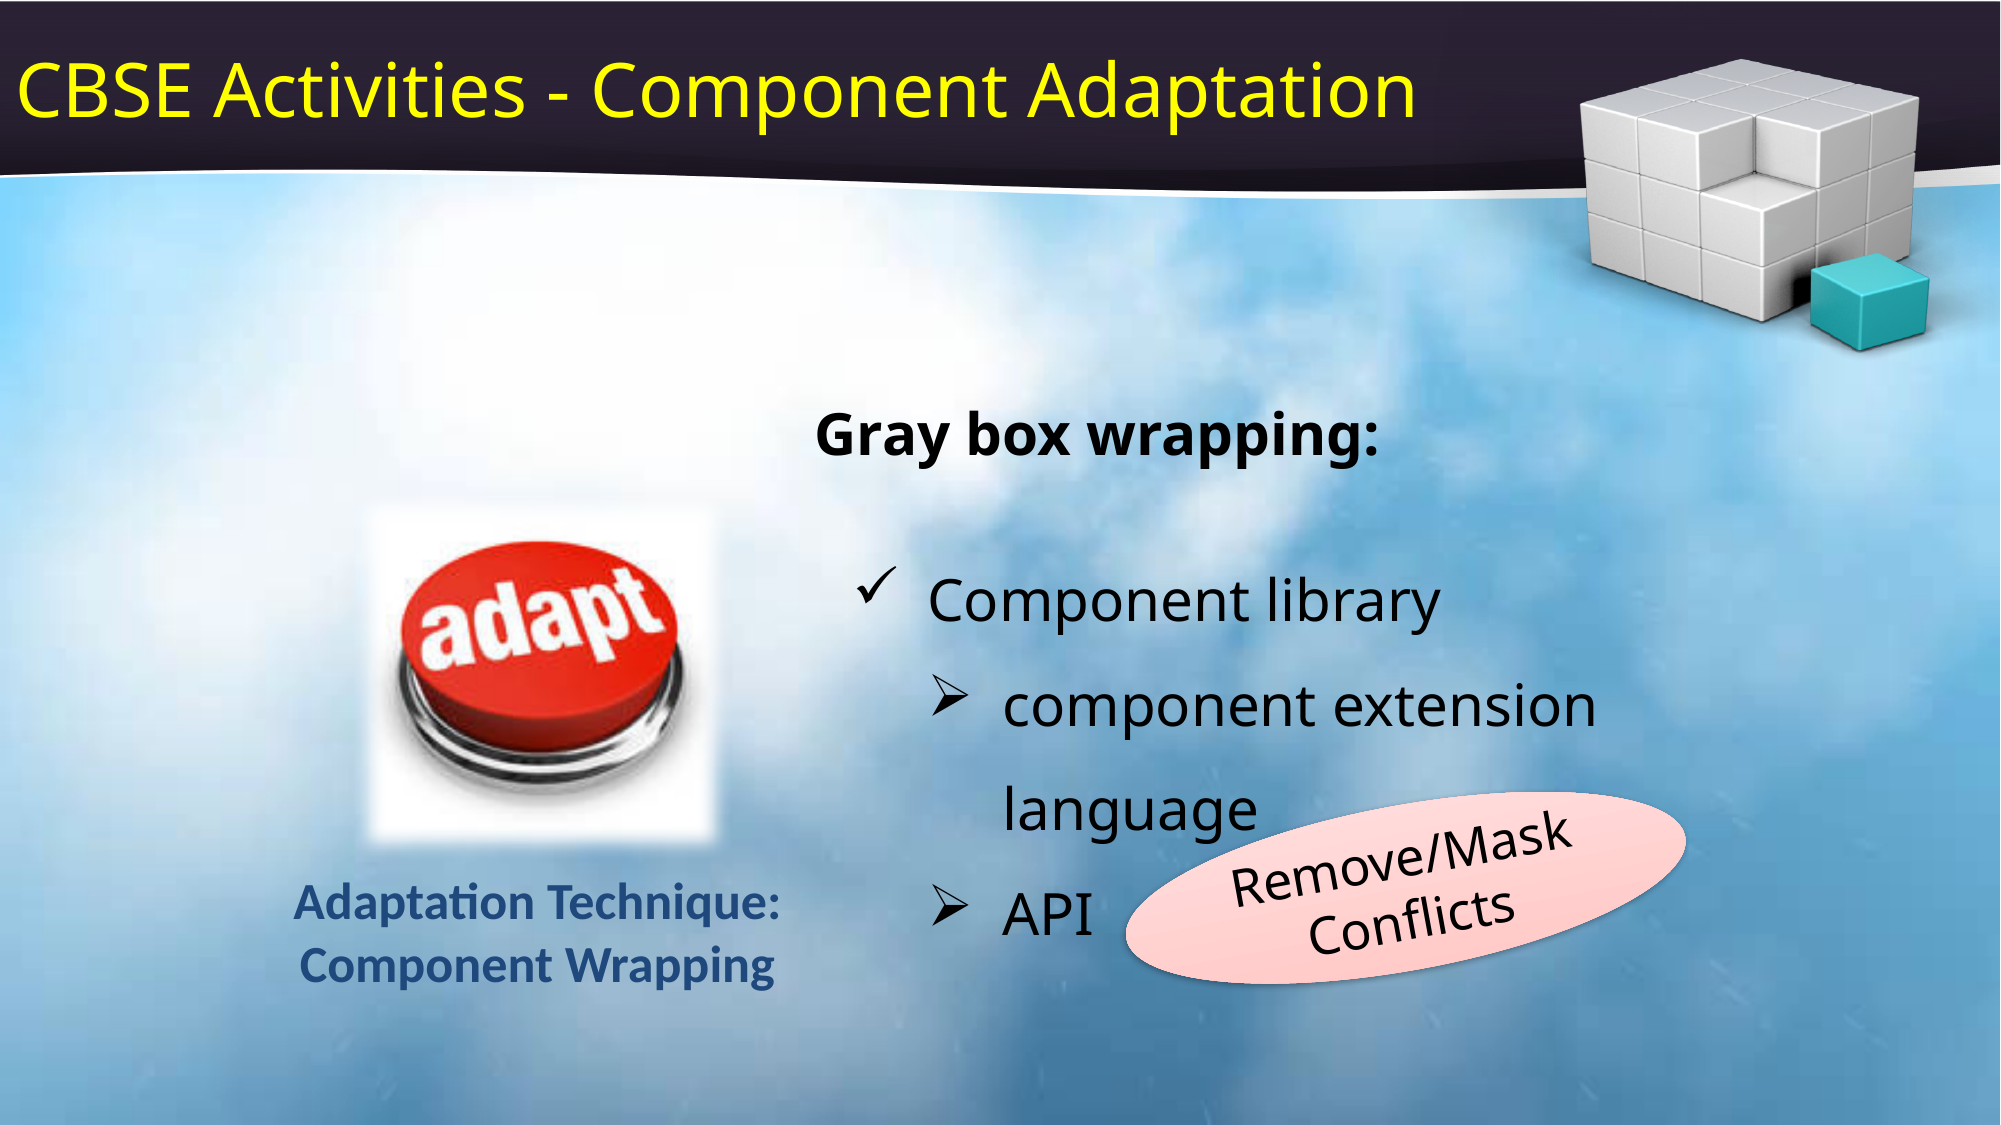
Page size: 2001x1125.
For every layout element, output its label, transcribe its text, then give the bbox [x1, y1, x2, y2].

picture [0, 0, 2001, 1125]
text_box Gray box wrapping: [800, 389, 1663, 474]
text_box Component library component extension language API [837, 520, 1700, 955]
text_box Remove/Mask Conflicts [1125, 791, 1687, 985]
text_box Adaptation Technique: Component Wrapping [249, 860, 825, 1000]
title CBSE Activities - Component Adaptation [0, 0, 1438, 183]
